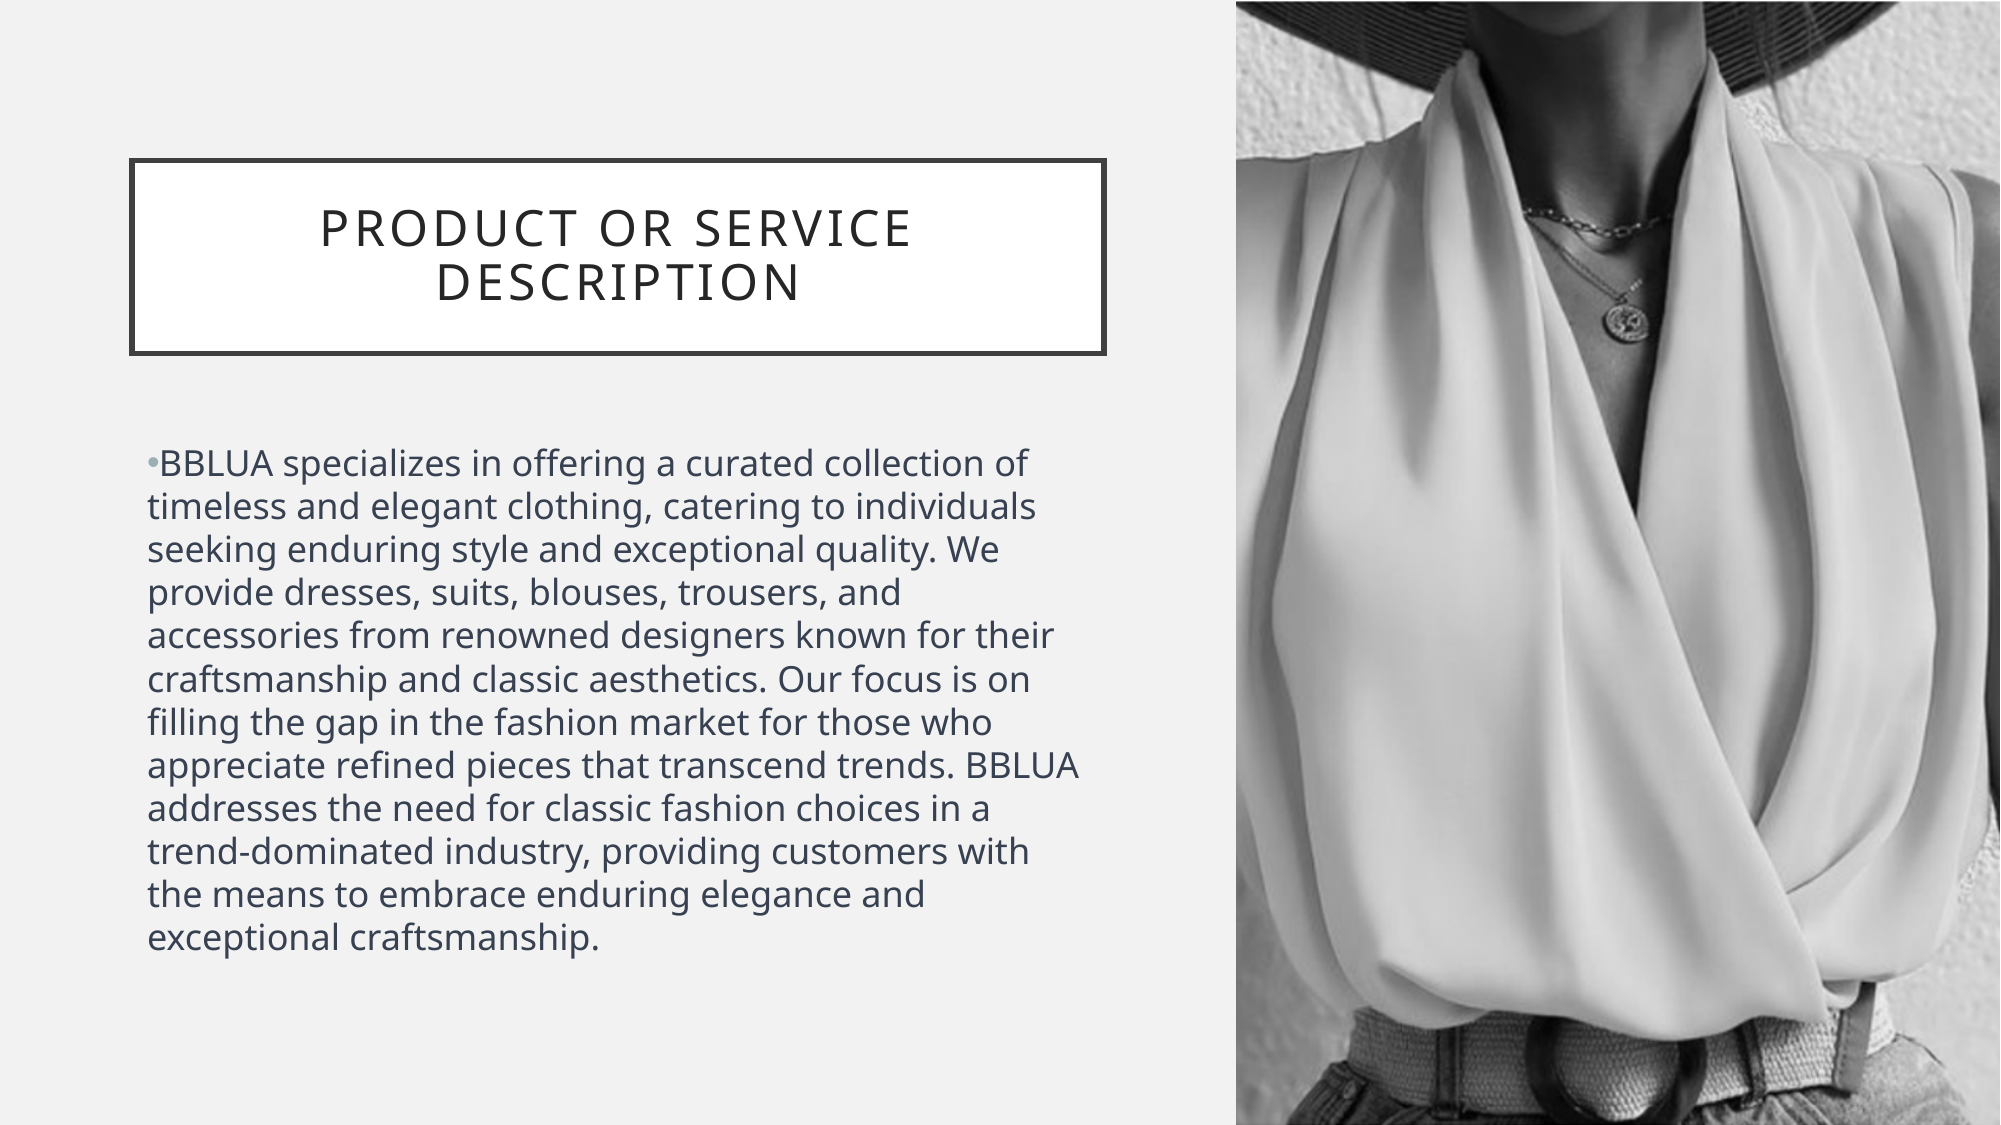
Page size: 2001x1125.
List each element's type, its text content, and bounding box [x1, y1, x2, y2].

picture [1235, 0, 2000, 1125]
title Product or Service Description [129, 158, 1107, 356]
text_box BBLUA specializes in offering a curated collection of timeless and elegant clothing, catering to individuals seeking enduring style and exceptional quality. We provide dresses, suits, blouses, trousers, and accessories from renowned designers known for their craftsmanship and classic aesthetics. Our focus is on filling the gap in the fashion market for those who appreciate refined pieces that transcend trends. BBLUA addresses the need for classic fashion choices in a trend-dominated industry, providing customers with the means to embrace enduring elegance and exceptional craftsmanship. [131, 433, 1104, 968]
